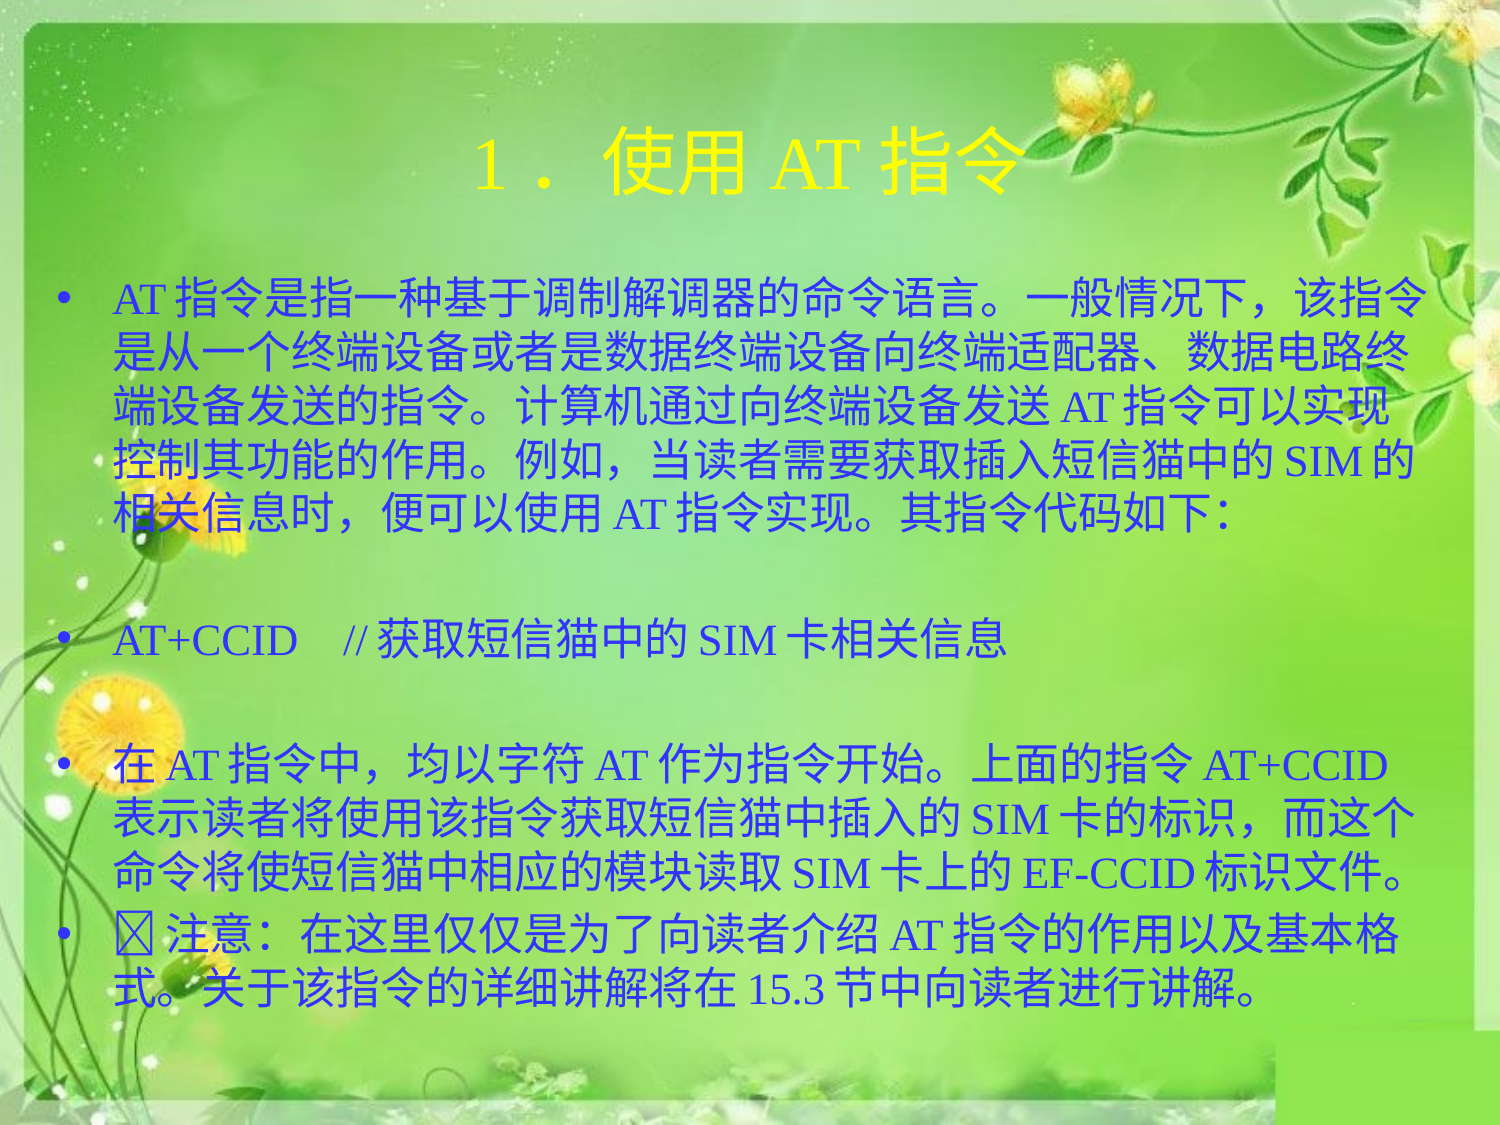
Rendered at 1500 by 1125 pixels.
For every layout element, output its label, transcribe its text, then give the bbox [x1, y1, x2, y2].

title 1．使用AT指令 [29, 66, 1471, 254]
picture [0, 0, 1500, 1125]
list AT指令是指一种基于调制解调器的命令语言。一般情况下，该指令是从一个终端设备或者是数据终端设备向终端适配器、数据电路终端设备发送的指令。计算机通过向终端设备发送AT指令可以实现控制其功能的作用。例如，当读者需要获取插入短信猫中的SIM的相关信息时，便可以使用AT指令实现。其指令代码如下： AT+CCID //获取短信猫中的SIM卡相关信息 在AT指令中，均以字符AT作为指令开始。上面的指令AT+CCID表示读者将使用该指令获取短信猫中插入的SIM卡的标识，而这个命令将使短信猫中相应的模块读取SIM卡上的EF-CCID标识文件。 注意：在这里仅仅是为了向读者介绍AT指令的作用以及基本格式。关于该指令的详细讲解将在15.3节中向读者进行讲解。 [41, 262, 1449, 1071]
